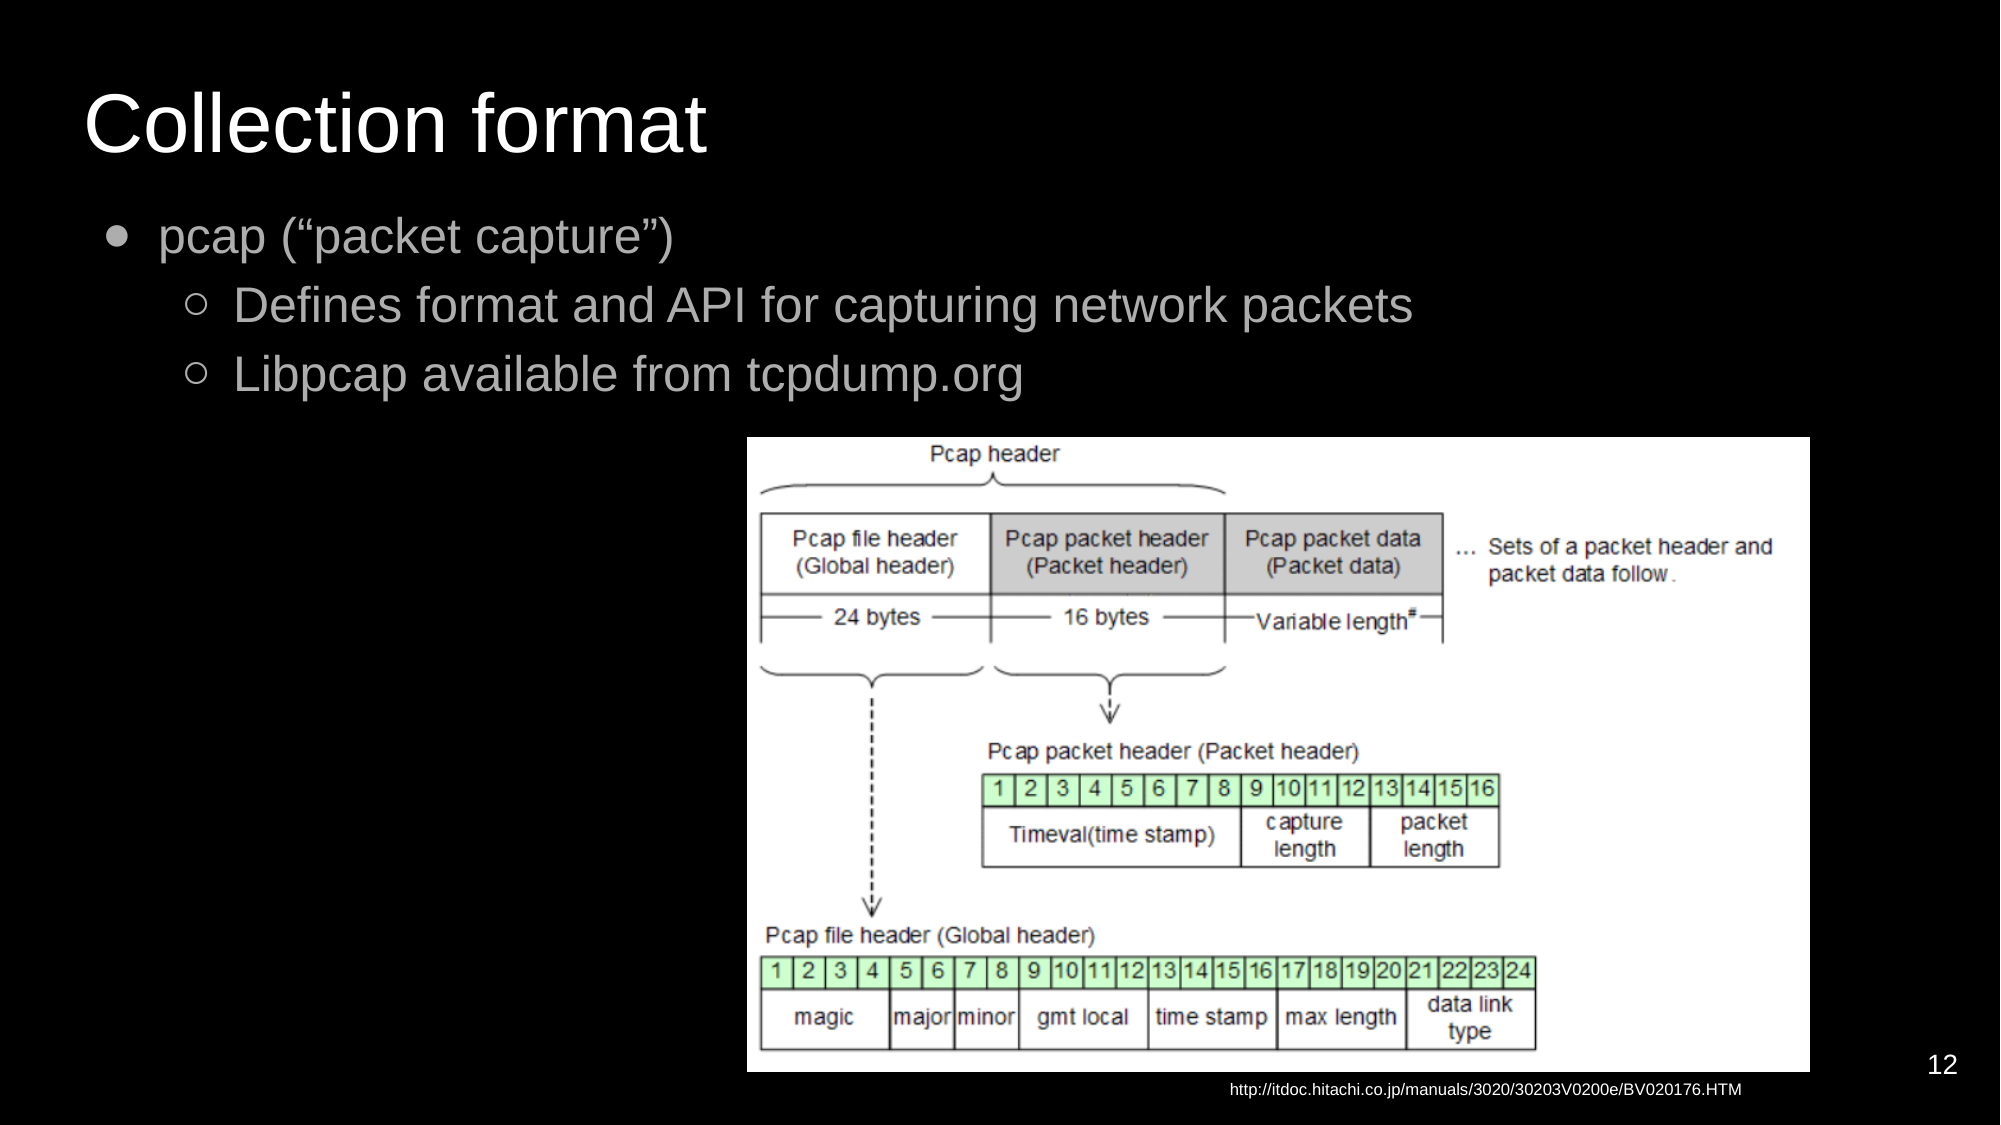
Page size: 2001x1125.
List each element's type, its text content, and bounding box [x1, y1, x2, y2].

picture [746, 436, 1810, 1072]
list pcap (“packet capture”) Defines format and API for capturing network packets Libpcap available from tcpdump.org [68, 179, 1932, 927]
title Collection format [68, 53, 1932, 179]
text_box http://itdoc.hitachi.co.jp/manuals/3020/30203V0200e/BV020176.HTM [1215, 1071, 2000, 1106]
slide_number 12 [1853, 1019, 1974, 1071]
